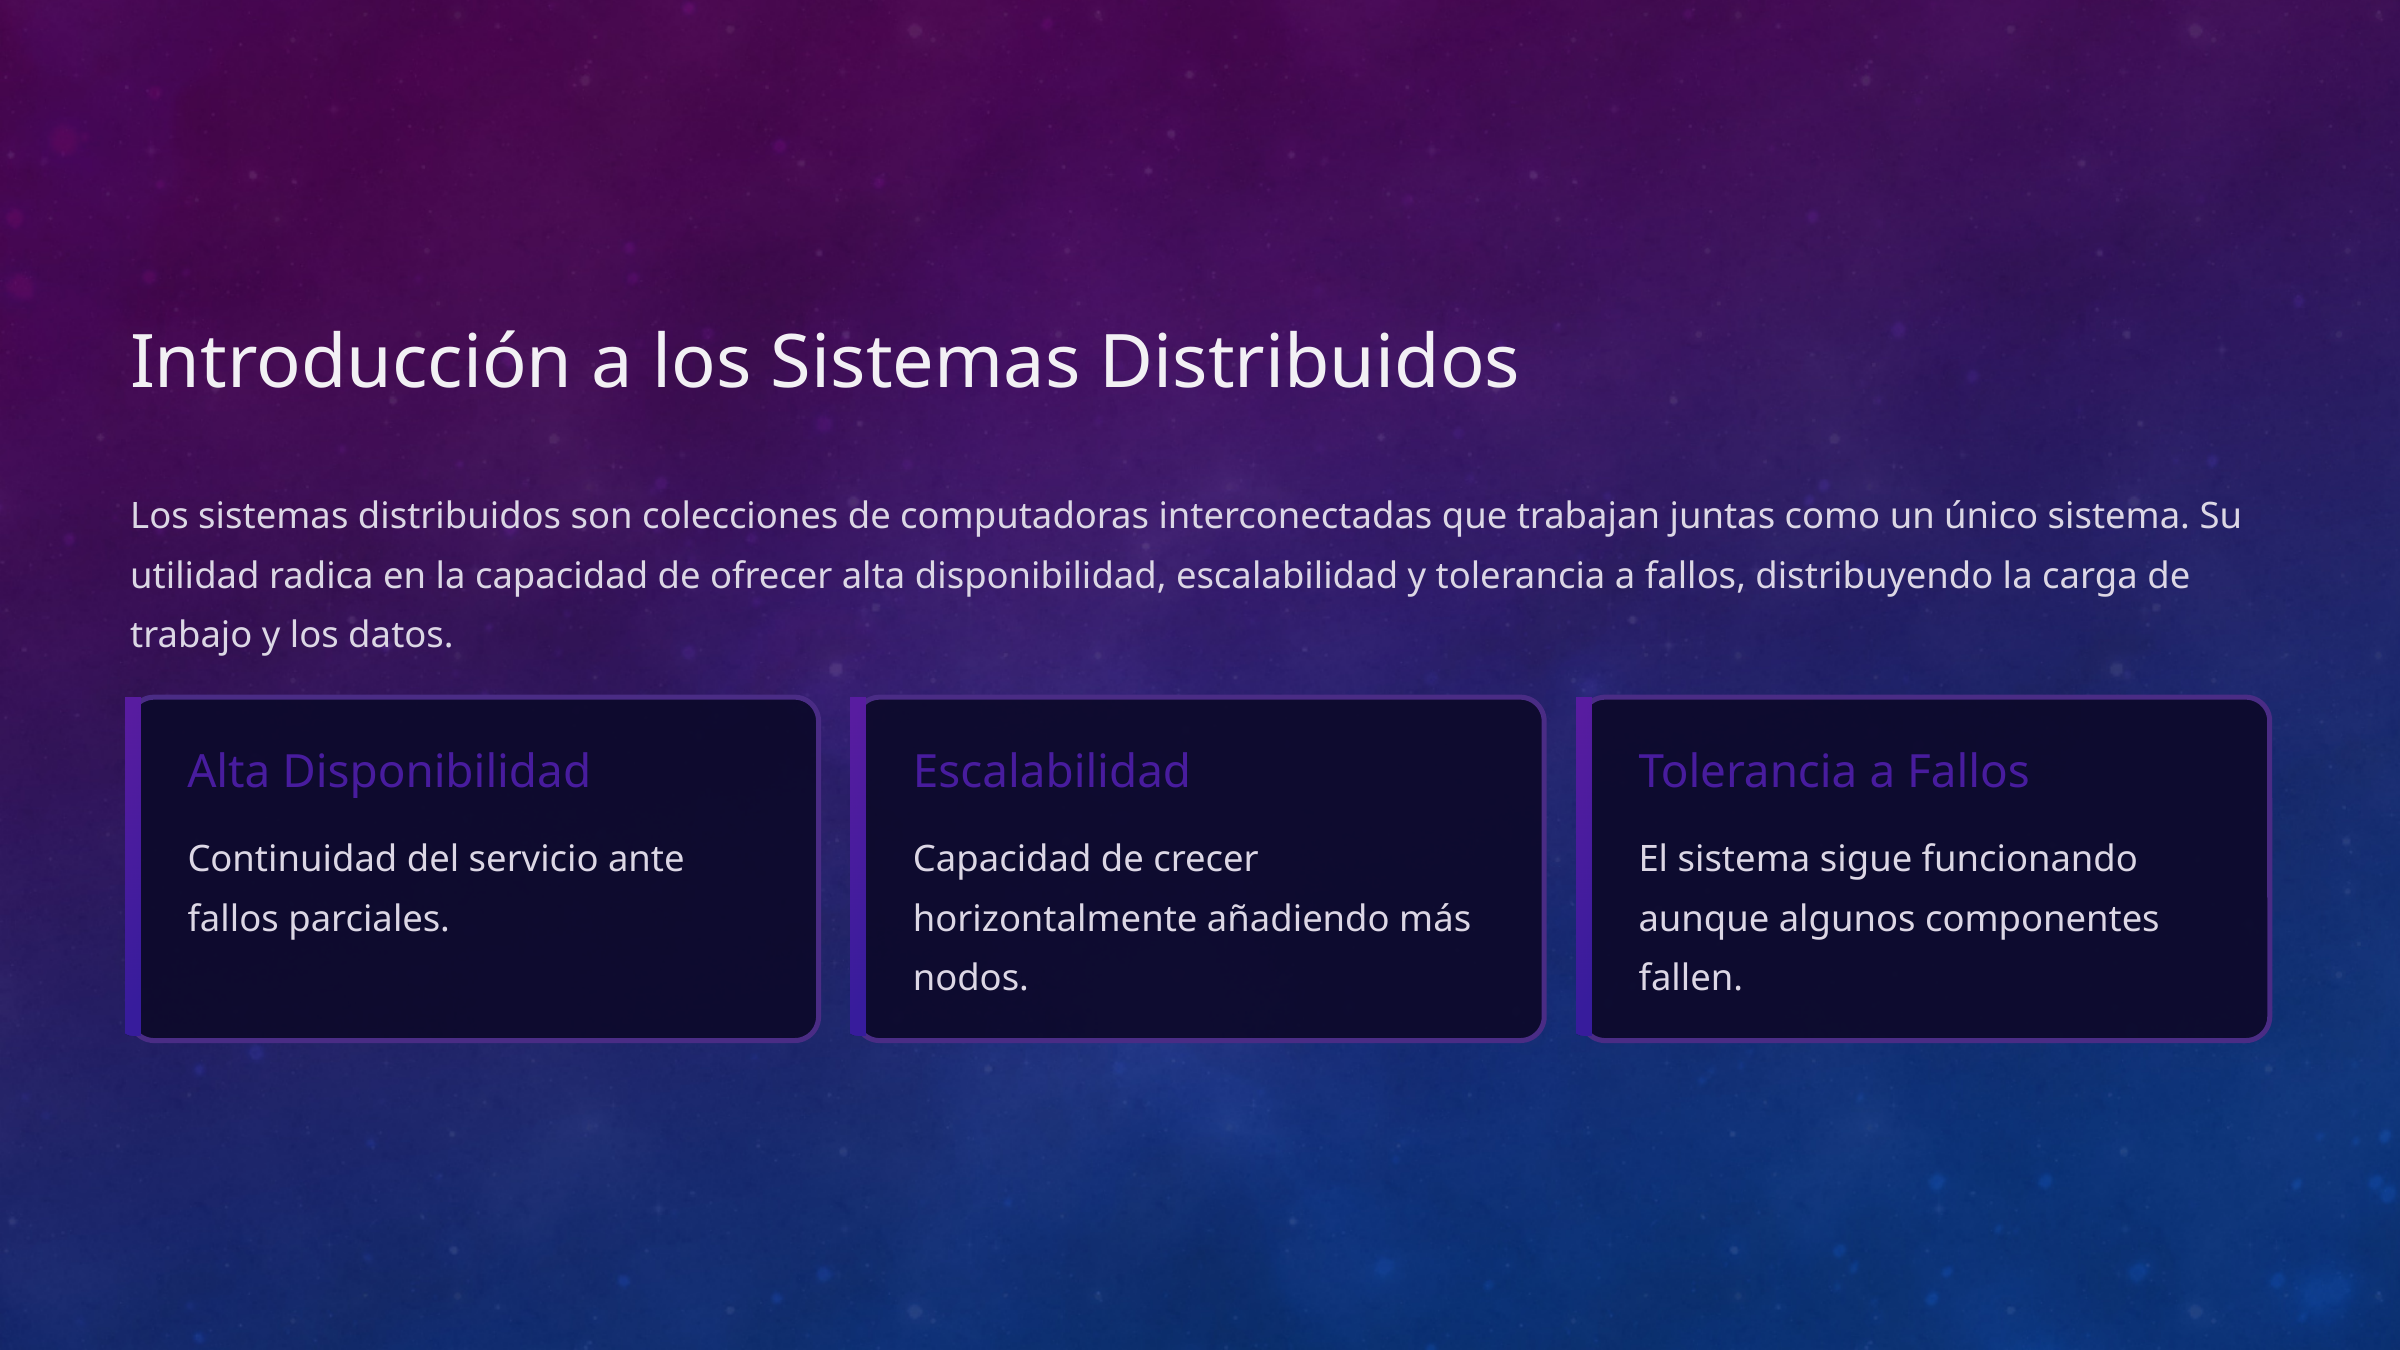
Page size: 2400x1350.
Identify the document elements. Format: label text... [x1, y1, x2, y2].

text_box Los sistemas distribuidos son colecciones de computadoras interconectadas que trabajan juntas como un único sistema. Su utilidad radica en la capacidad de ofrecer alta disponibilidad, escalabilidad y tolerancia a fallos, distribuyendo la carga de trabajo y los datos. [130, 476, 2270, 656]
text_box [1597, 697, 2270, 1041]
text_box Alta Disponibilidad [187, 739, 653, 798]
text_box Continuidad del servicio ante fallos parciales. [187, 819, 777, 939]
text_box Tolerancia a Fallos [1638, 739, 2104, 798]
text_box [872, 697, 1545, 1041]
text_box El sistema sigue funcionando aunque algunos componentes fallen. [1638, 819, 2228, 999]
text_box Capacidad de crecer horizontalmente añadiendo más nodos. [912, 819, 1502, 999]
picture [0, 0, 2400, 1350]
text_box Escalabilidad [912, 739, 1378, 798]
text_box [146, 697, 819, 1041]
text_box Introducción a los Sistemas Distribuidos [130, 309, 1620, 403]
